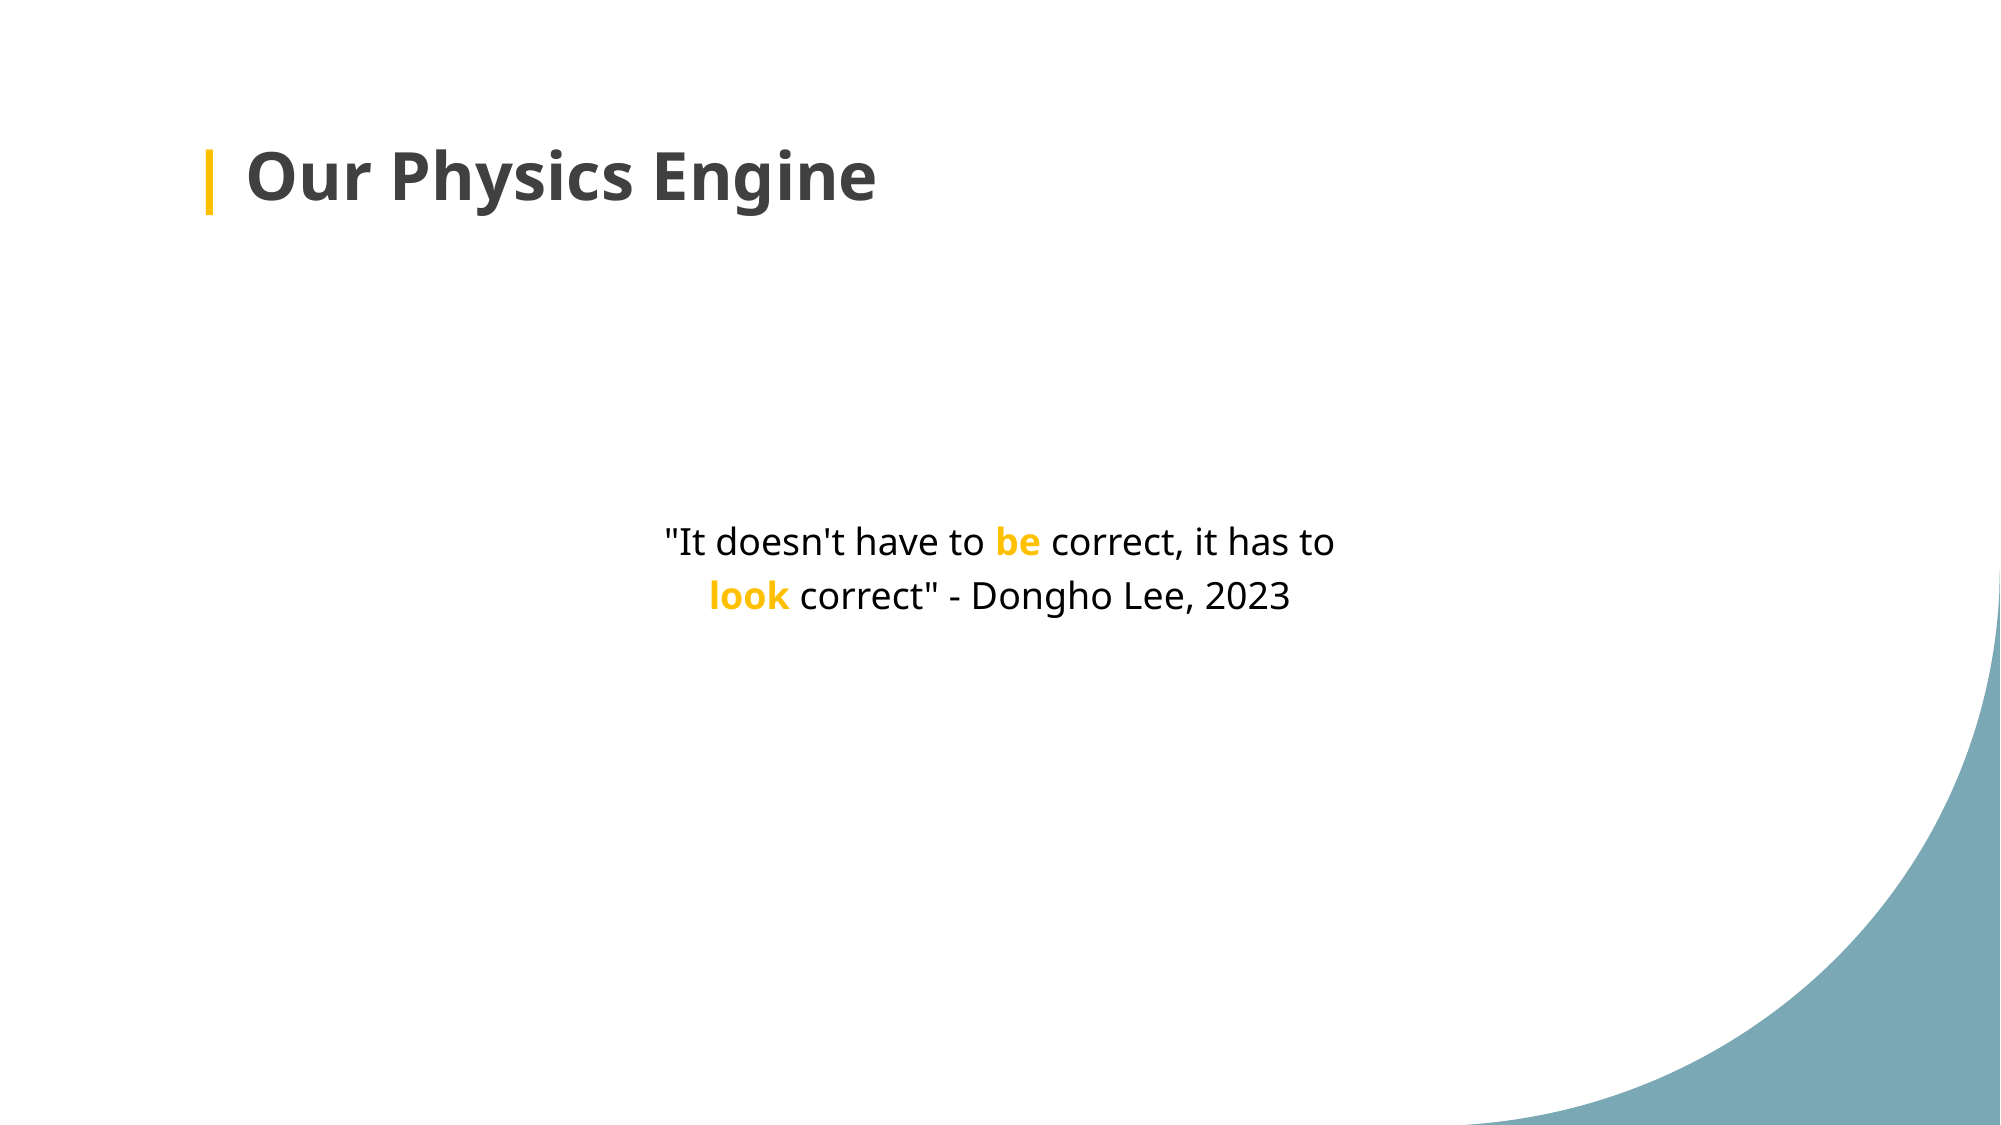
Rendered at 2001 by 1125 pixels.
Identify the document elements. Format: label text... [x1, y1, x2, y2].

title | Our Physics Engine [176, 118, 1809, 366]
list "It doesn't have to be correct, it has to look correct" - Dongho Lee, 2023 [542, 432, 1458, 694]
